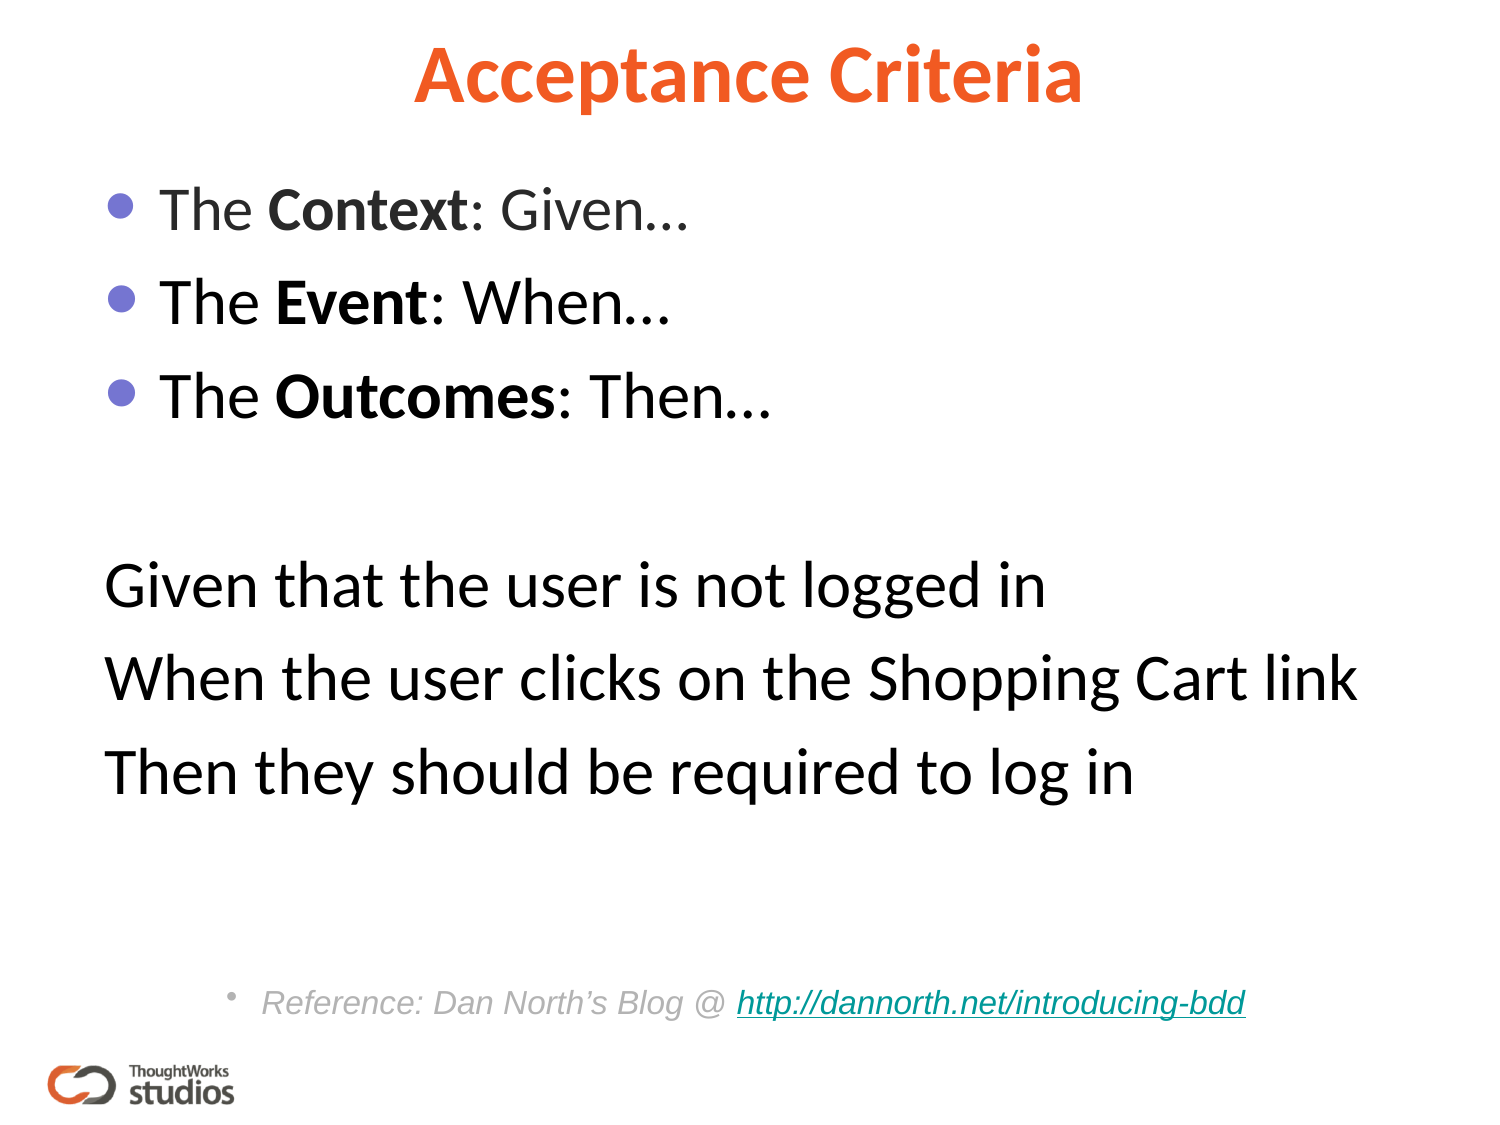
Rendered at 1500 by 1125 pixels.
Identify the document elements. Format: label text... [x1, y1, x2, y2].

picture [46, 1063, 235, 1105]
text_box Reference: Dan North’s Blog @ http://dannorth.net/introducing-bdd [219, 974, 1252, 1028]
title Acceptance Criteria [60, 0, 1440, 138]
list The Context: Given… The Event: When… The Outcomes: Then… Given that the user is not logged in When the user clicks on the Shopping Cart link Then they should be required to log in [99, 163, 1405, 1022]
